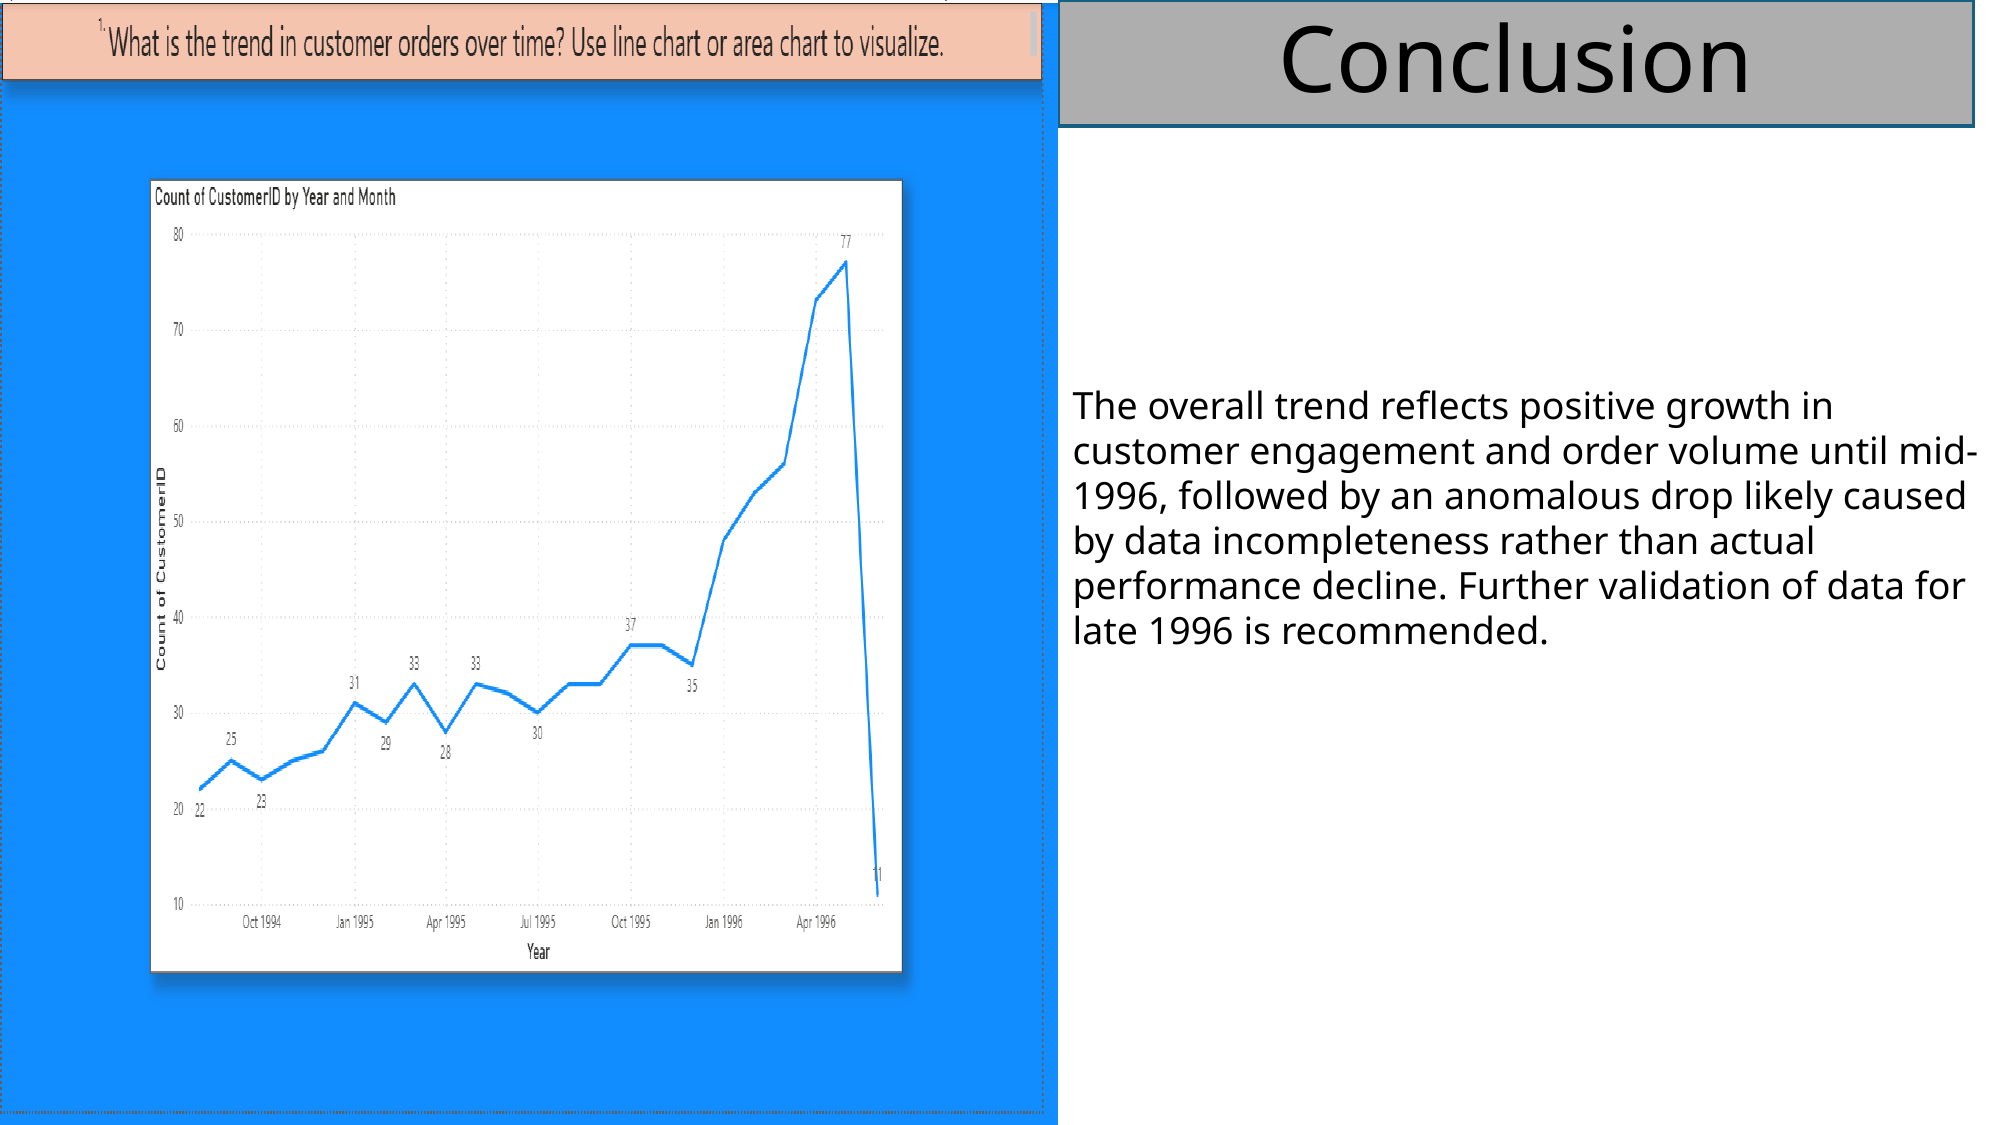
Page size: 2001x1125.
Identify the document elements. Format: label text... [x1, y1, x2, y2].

title Conclusion [1059, 0, 1975, 128]
picture [0, 0, 1059, 1125]
text_box The overall trend reflects positive growth in customer engagement and order volume until mid-1996, followed by an anomalous drop likely caused by data incompleteness rather than actual performance decline. Further validation of data for late 1996 is recommended. [1059, 374, 2000, 660]
